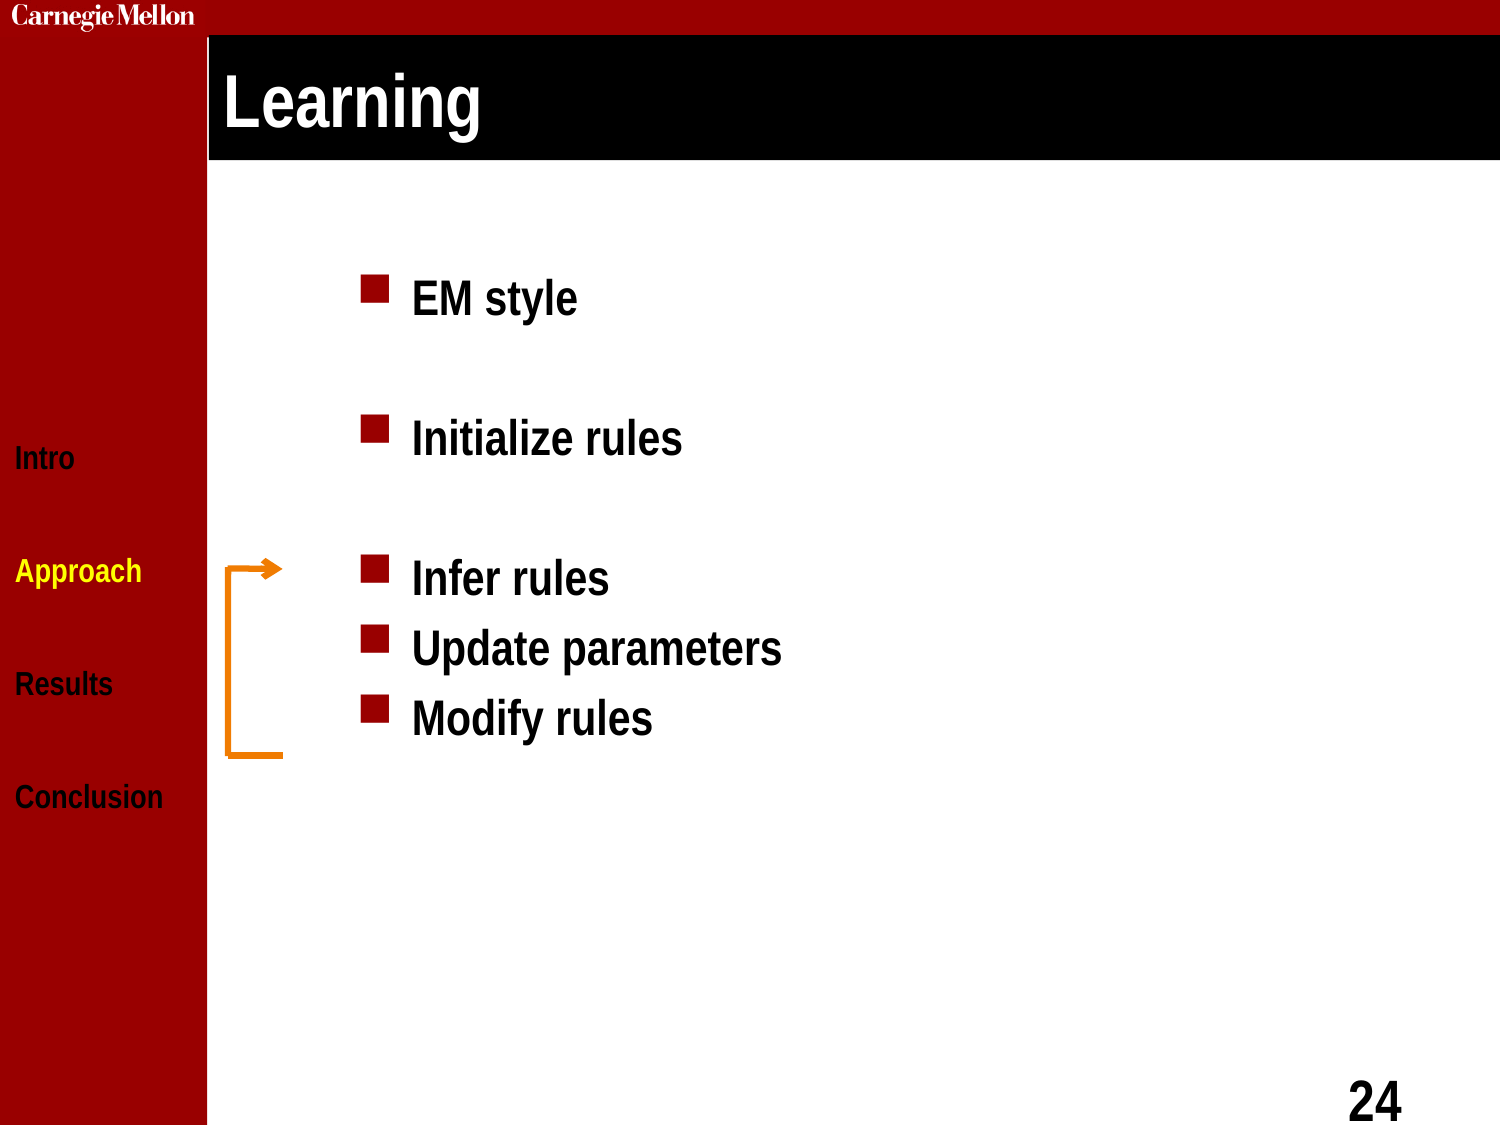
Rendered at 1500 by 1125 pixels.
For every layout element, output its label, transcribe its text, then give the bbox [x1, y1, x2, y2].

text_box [227, 566, 283, 757]
picture [0, 0, 206, 37]
text_box Intro Approach Results Conclusion [0, 202, 203, 823]
list EM style Initialize rules Infer rules Update parameters Modify rules [340, 257, 1221, 1006]
title Learning [208, 34, 1500, 161]
